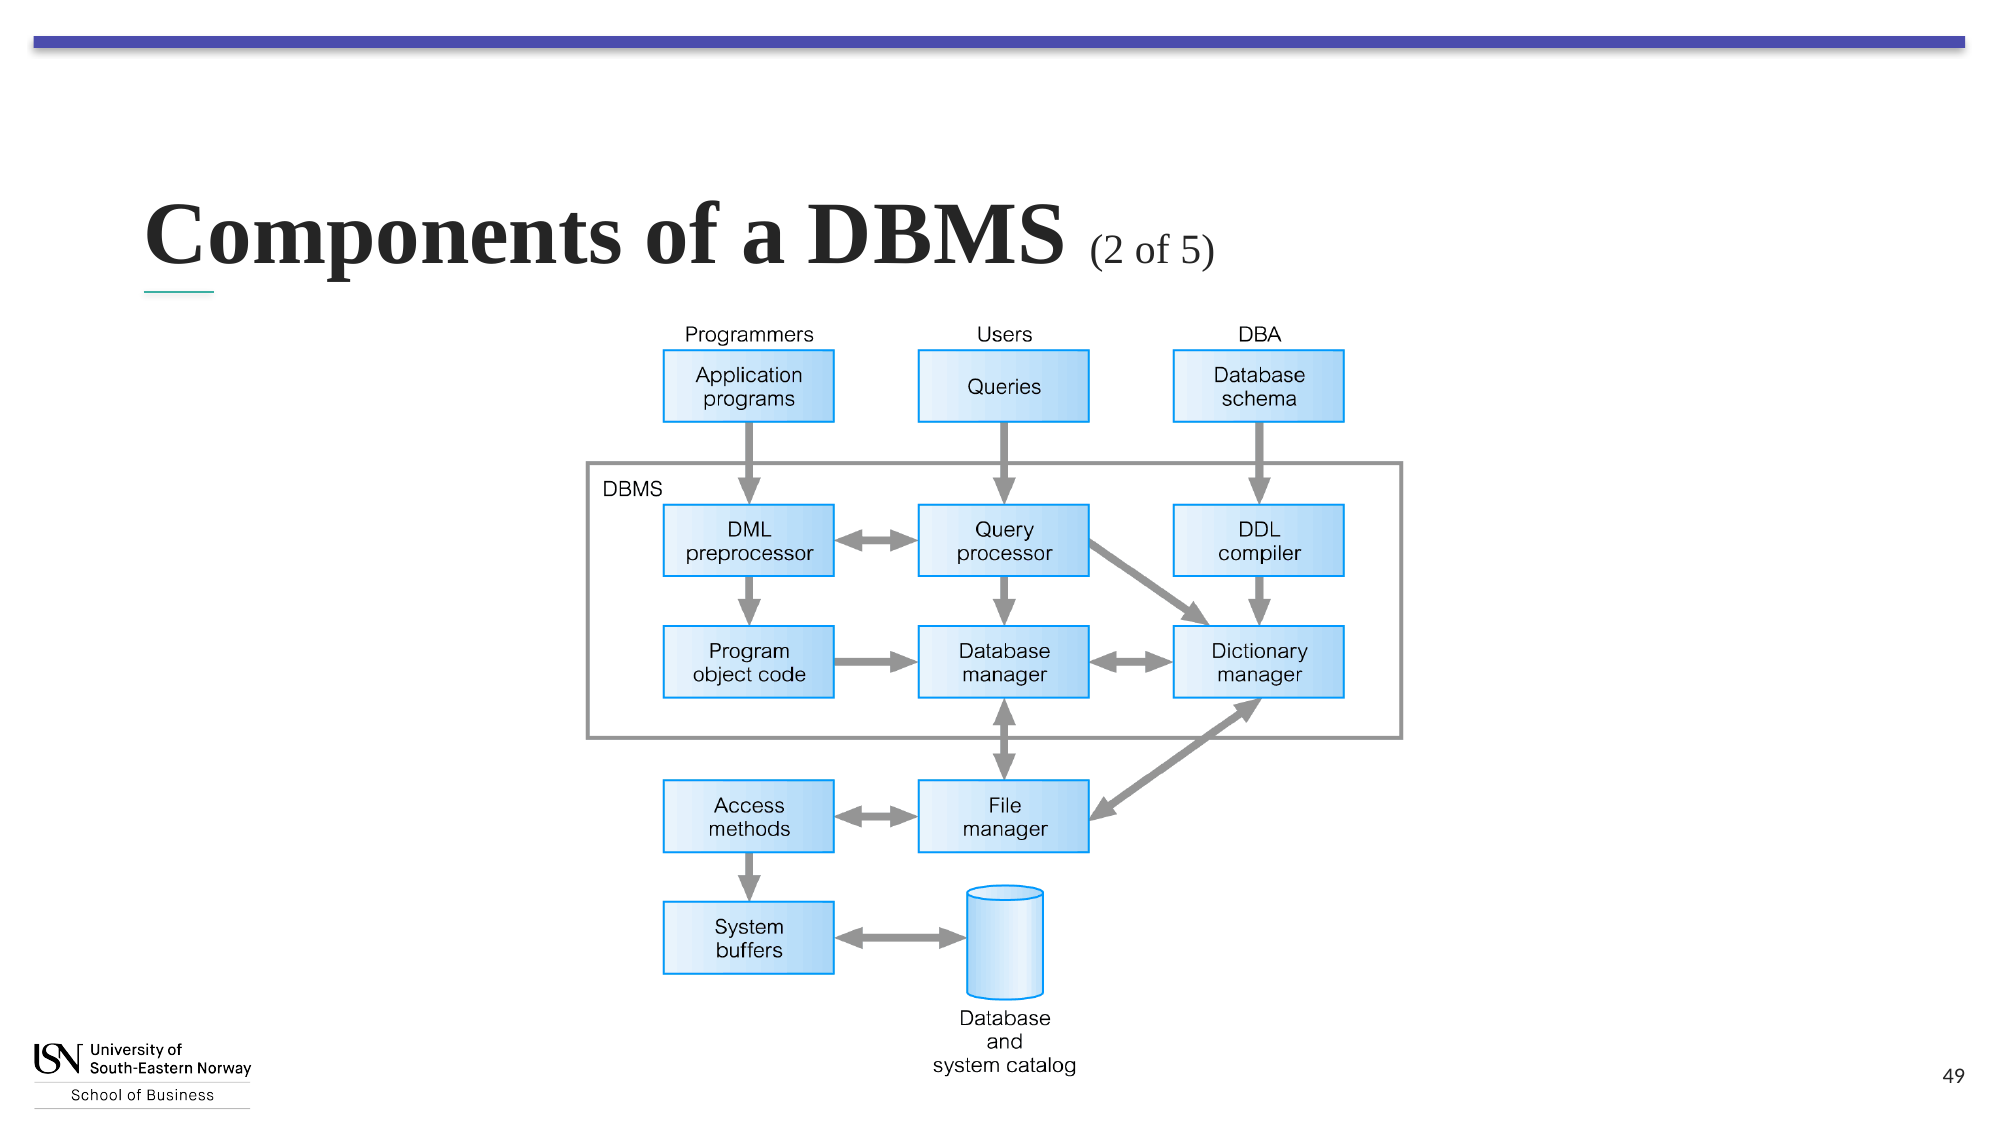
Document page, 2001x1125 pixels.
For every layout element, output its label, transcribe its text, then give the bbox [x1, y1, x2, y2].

picture [573, 312, 1415, 1083]
picture [16, 1025, 274, 1125]
title Components of a D B M S (2 of 5) [143, 93, 1885, 282]
slide_number 49 [1498, 1057, 1966, 1093]
